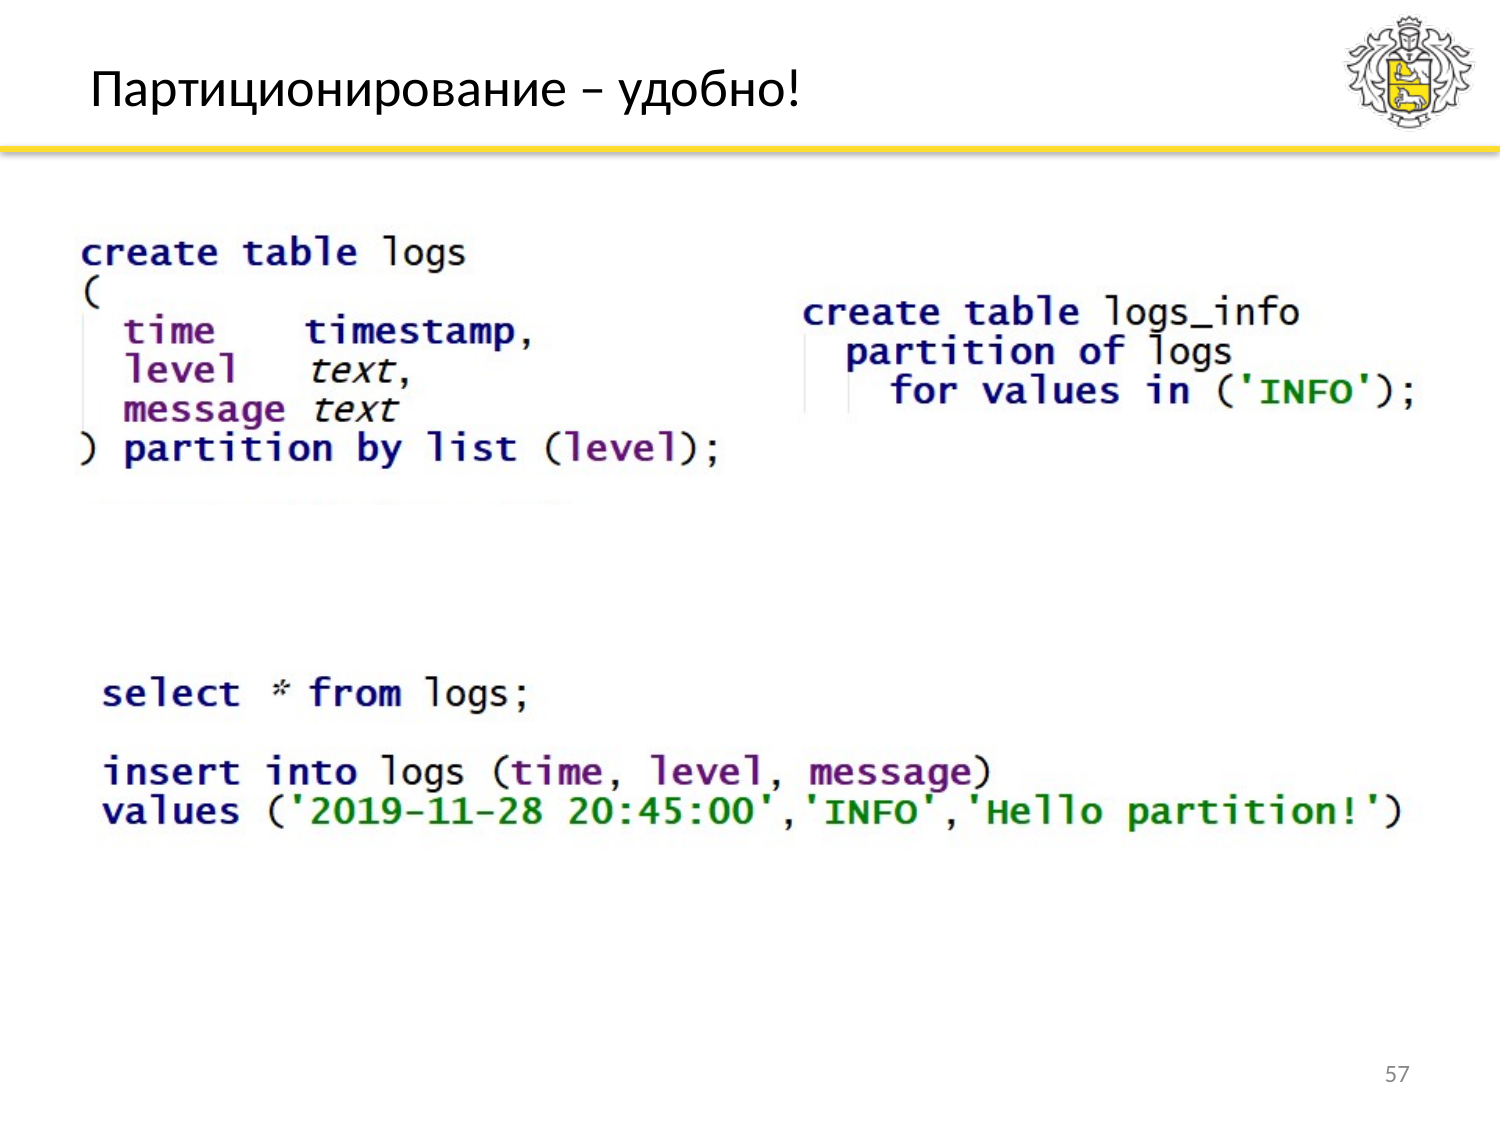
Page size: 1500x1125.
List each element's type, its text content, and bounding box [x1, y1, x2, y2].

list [787, 267, 1443, 443]
slide_number 57 [1074, 1042, 1425, 1103]
title Партиционирование – удобно! [75, 50, 1425, 119]
picture [33, 206, 751, 506]
picture [58, 653, 1426, 865]
